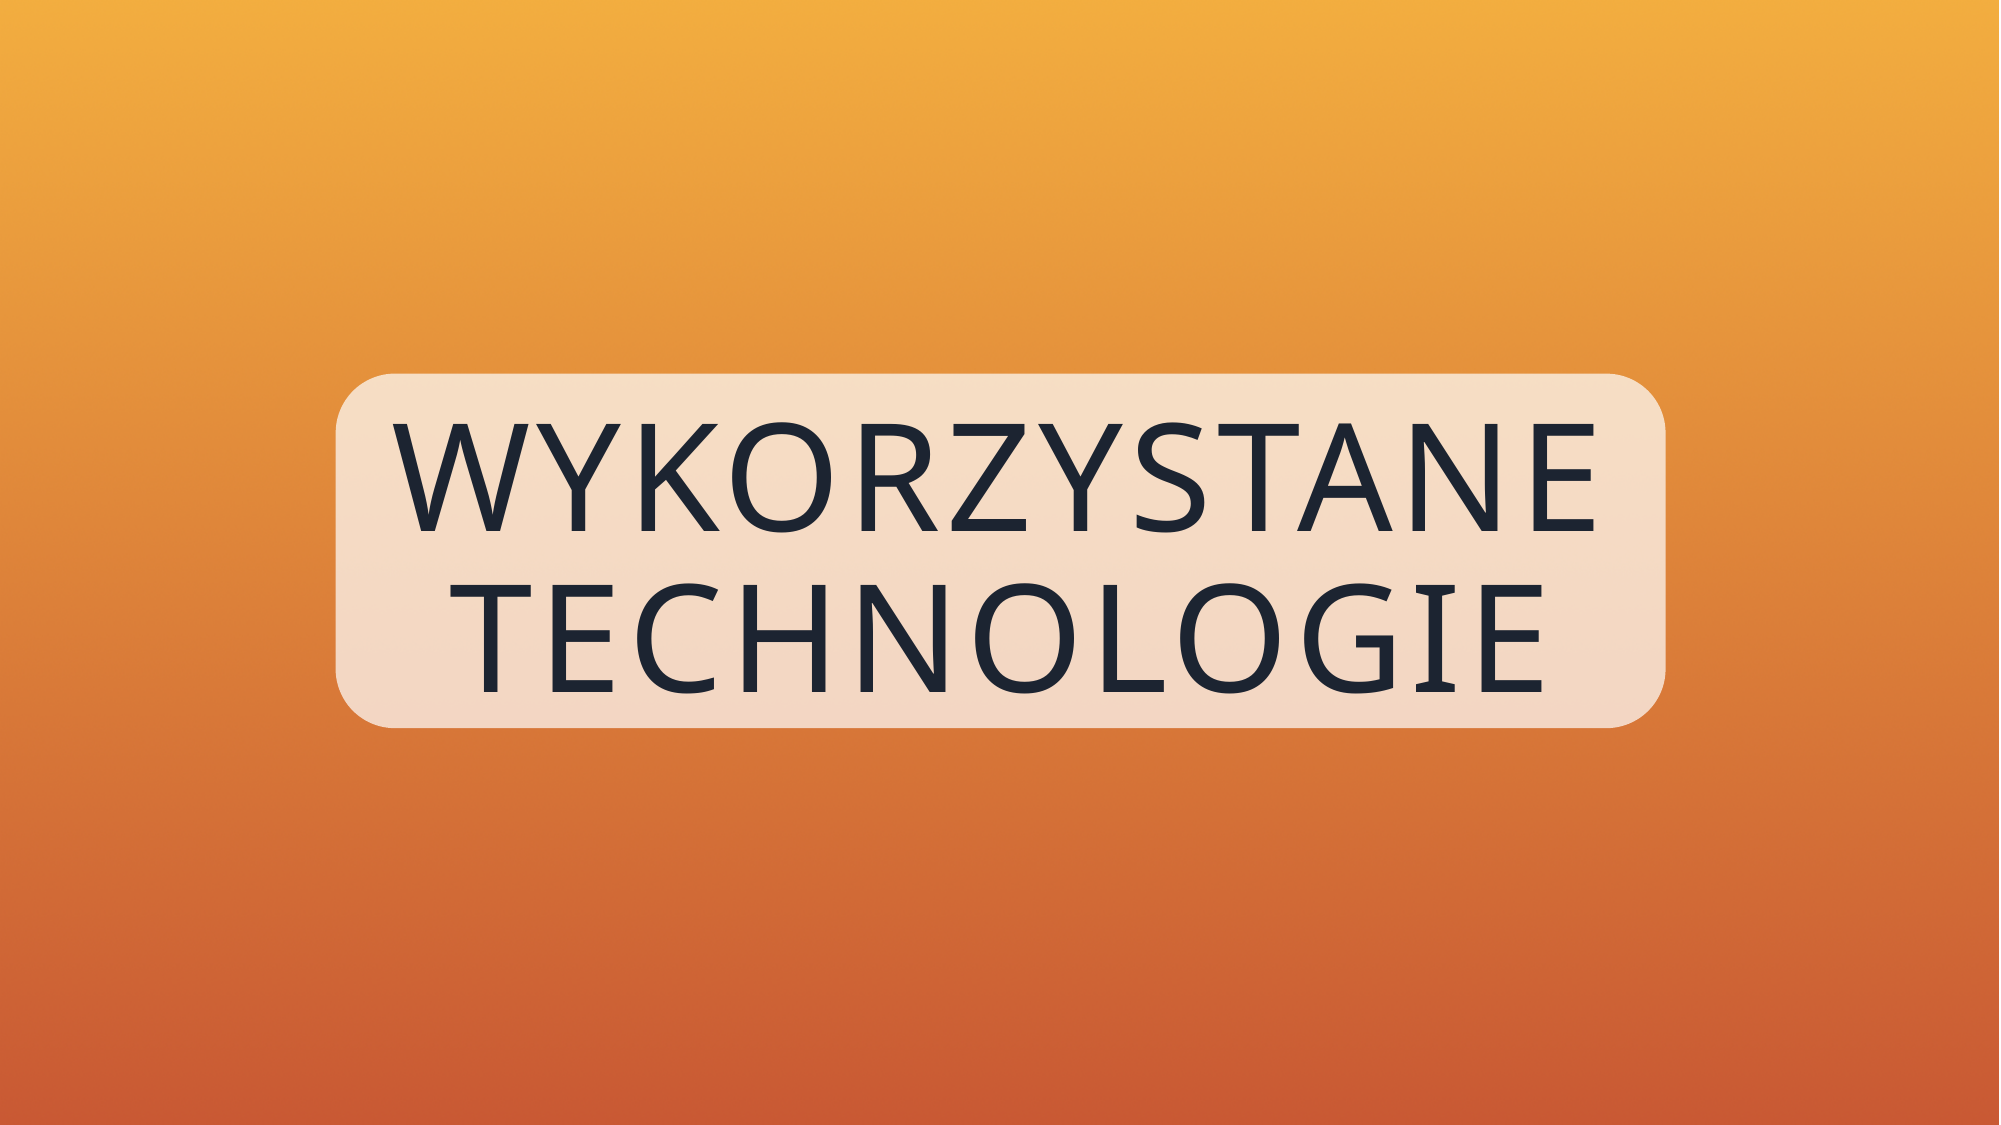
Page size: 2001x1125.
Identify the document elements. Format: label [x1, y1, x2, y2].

list [0, 0, 1999, 1125]
